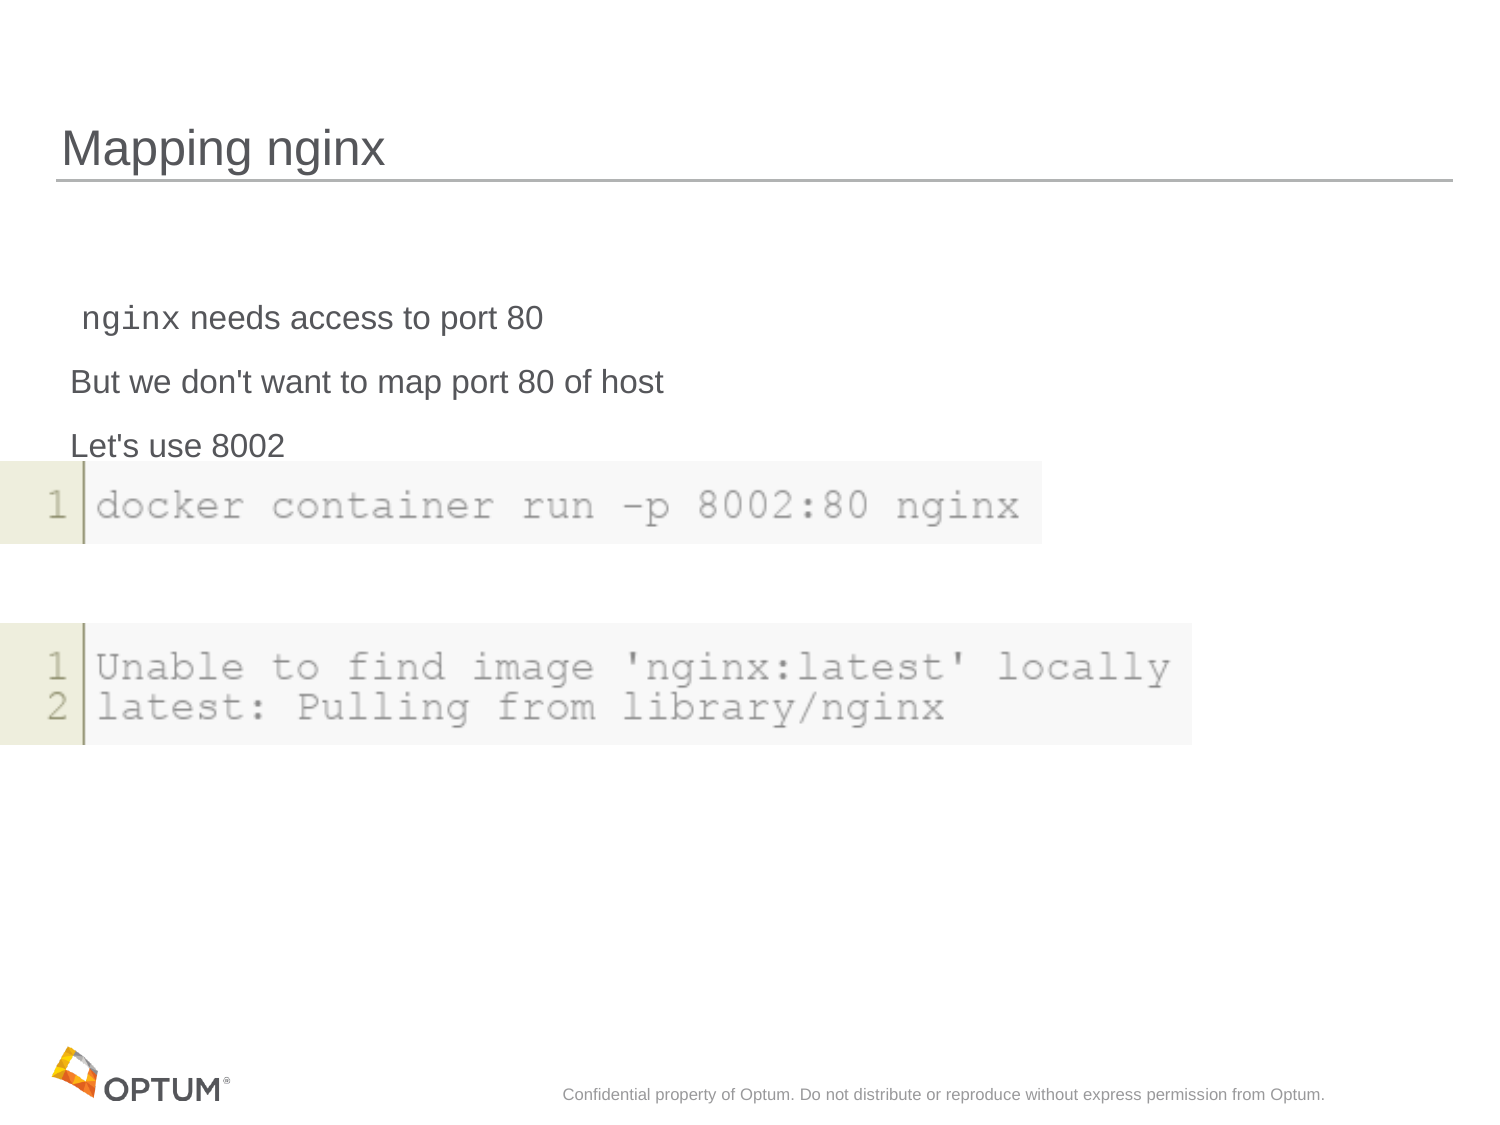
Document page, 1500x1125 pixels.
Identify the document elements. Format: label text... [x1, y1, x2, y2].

picture [0, 461, 1042, 544]
list nginx needs access to port 80 But we don't want to map port 80 of host Let's use 8002 Here is the response: [60, 299, 1454, 968]
picture [50, 1044, 231, 1101]
picture [0, 623, 1192, 745]
footer Confidential property of Optum. Do not distribute or reproduce without express permission from Optum. [508, 1064, 1381, 1124]
title Mapping nginx [60, 0, 1454, 177]
